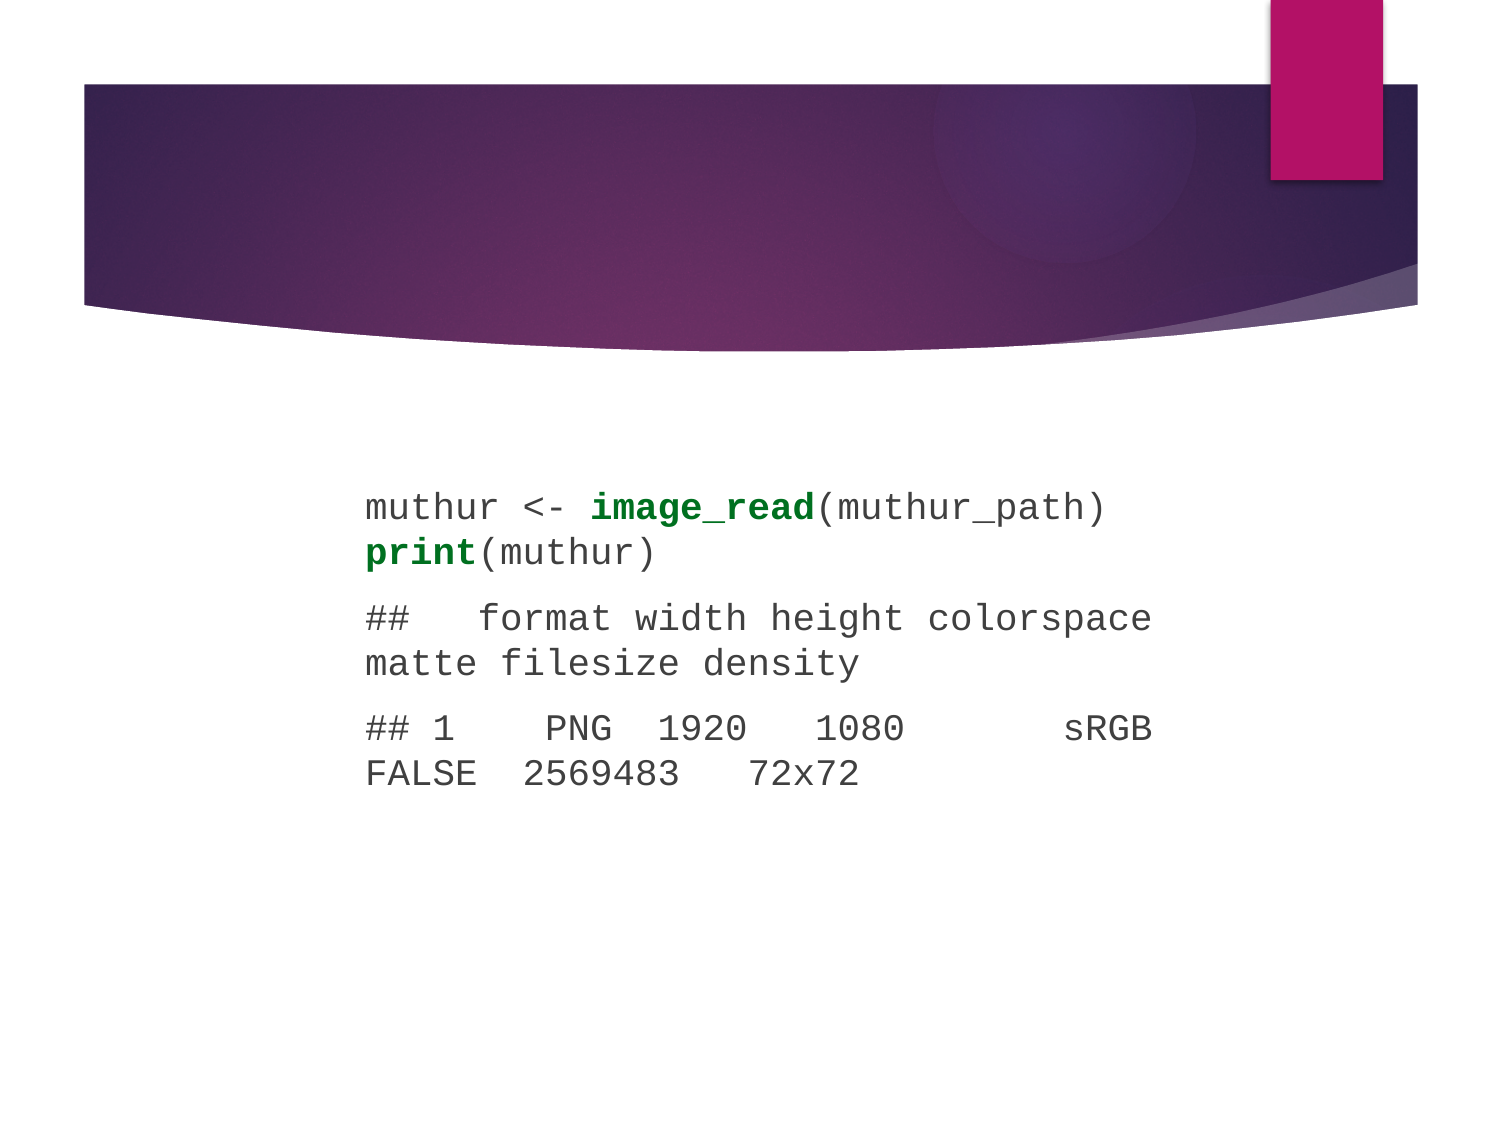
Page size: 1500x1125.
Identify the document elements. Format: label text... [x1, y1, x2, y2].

list muthur <- image_read(muthur_path) print(muthur) ## format width height colorspace matte filesize density ## 1 PNG 1920 1080 sRGB FALSE 2569483 72x72 [141, 408, 1183, 988]
